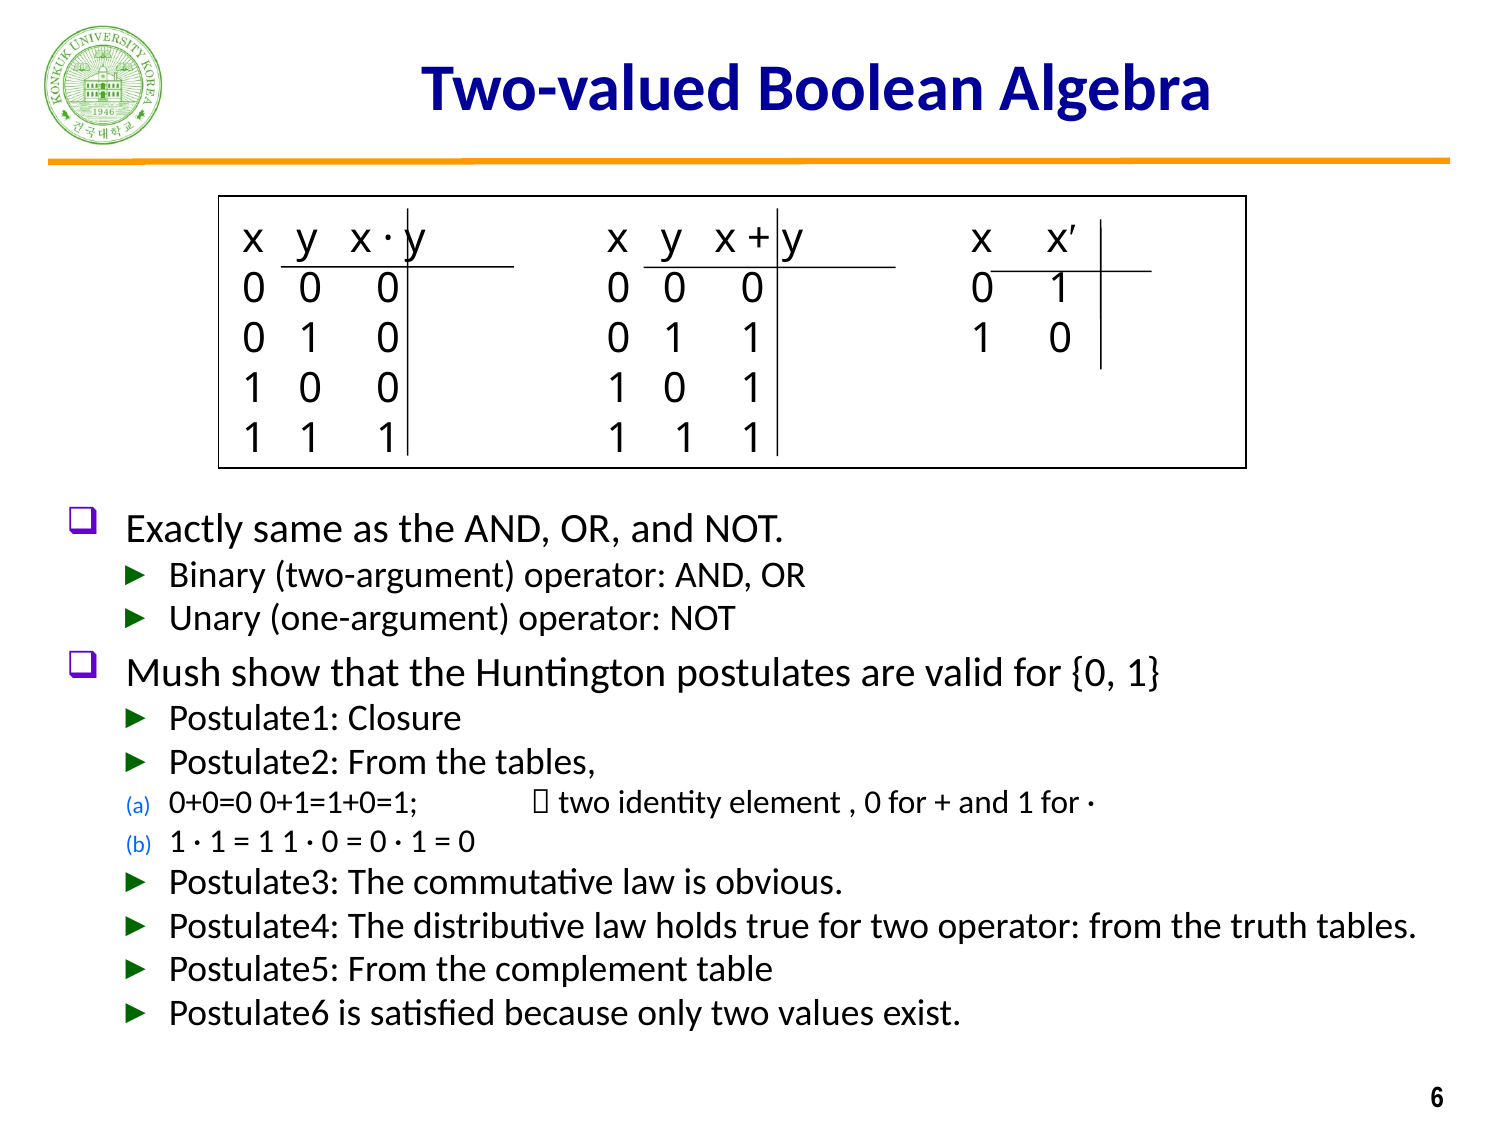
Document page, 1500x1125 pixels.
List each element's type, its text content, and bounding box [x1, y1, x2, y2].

text_box [218, 196, 1247, 469]
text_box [1022, 203, 1176, 370]
picture [35, 19, 172, 148]
slide_number 6 [1104, 1070, 1460, 1118]
list Exactly same as the AND, OR, and NOT. Binary (two-argument) operator: AND, OR Unary (one-argument) operator: NOT Mush show that the Huntington postulates are valid for {0, 1} Postulate1: Closure Postulate2: From the tables, 0+0=0 0+1=1+0=1;  two identity element , 0 for + and 1 for · 1 · 1 = 1 1 · 0 = 0 · 1 = 0 Postulate3: The commutative law is obvious. Postulate4: The distributive law holds true for two operator: from the truth tables. Postulate5: From the complement table Postulate6 is satisfied because only two values exist. [51, 503, 1453, 1071]
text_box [280, 203, 525, 470]
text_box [643, 203, 904, 470]
title Two-valued Boolean Algebra [182, 18, 1452, 150]
